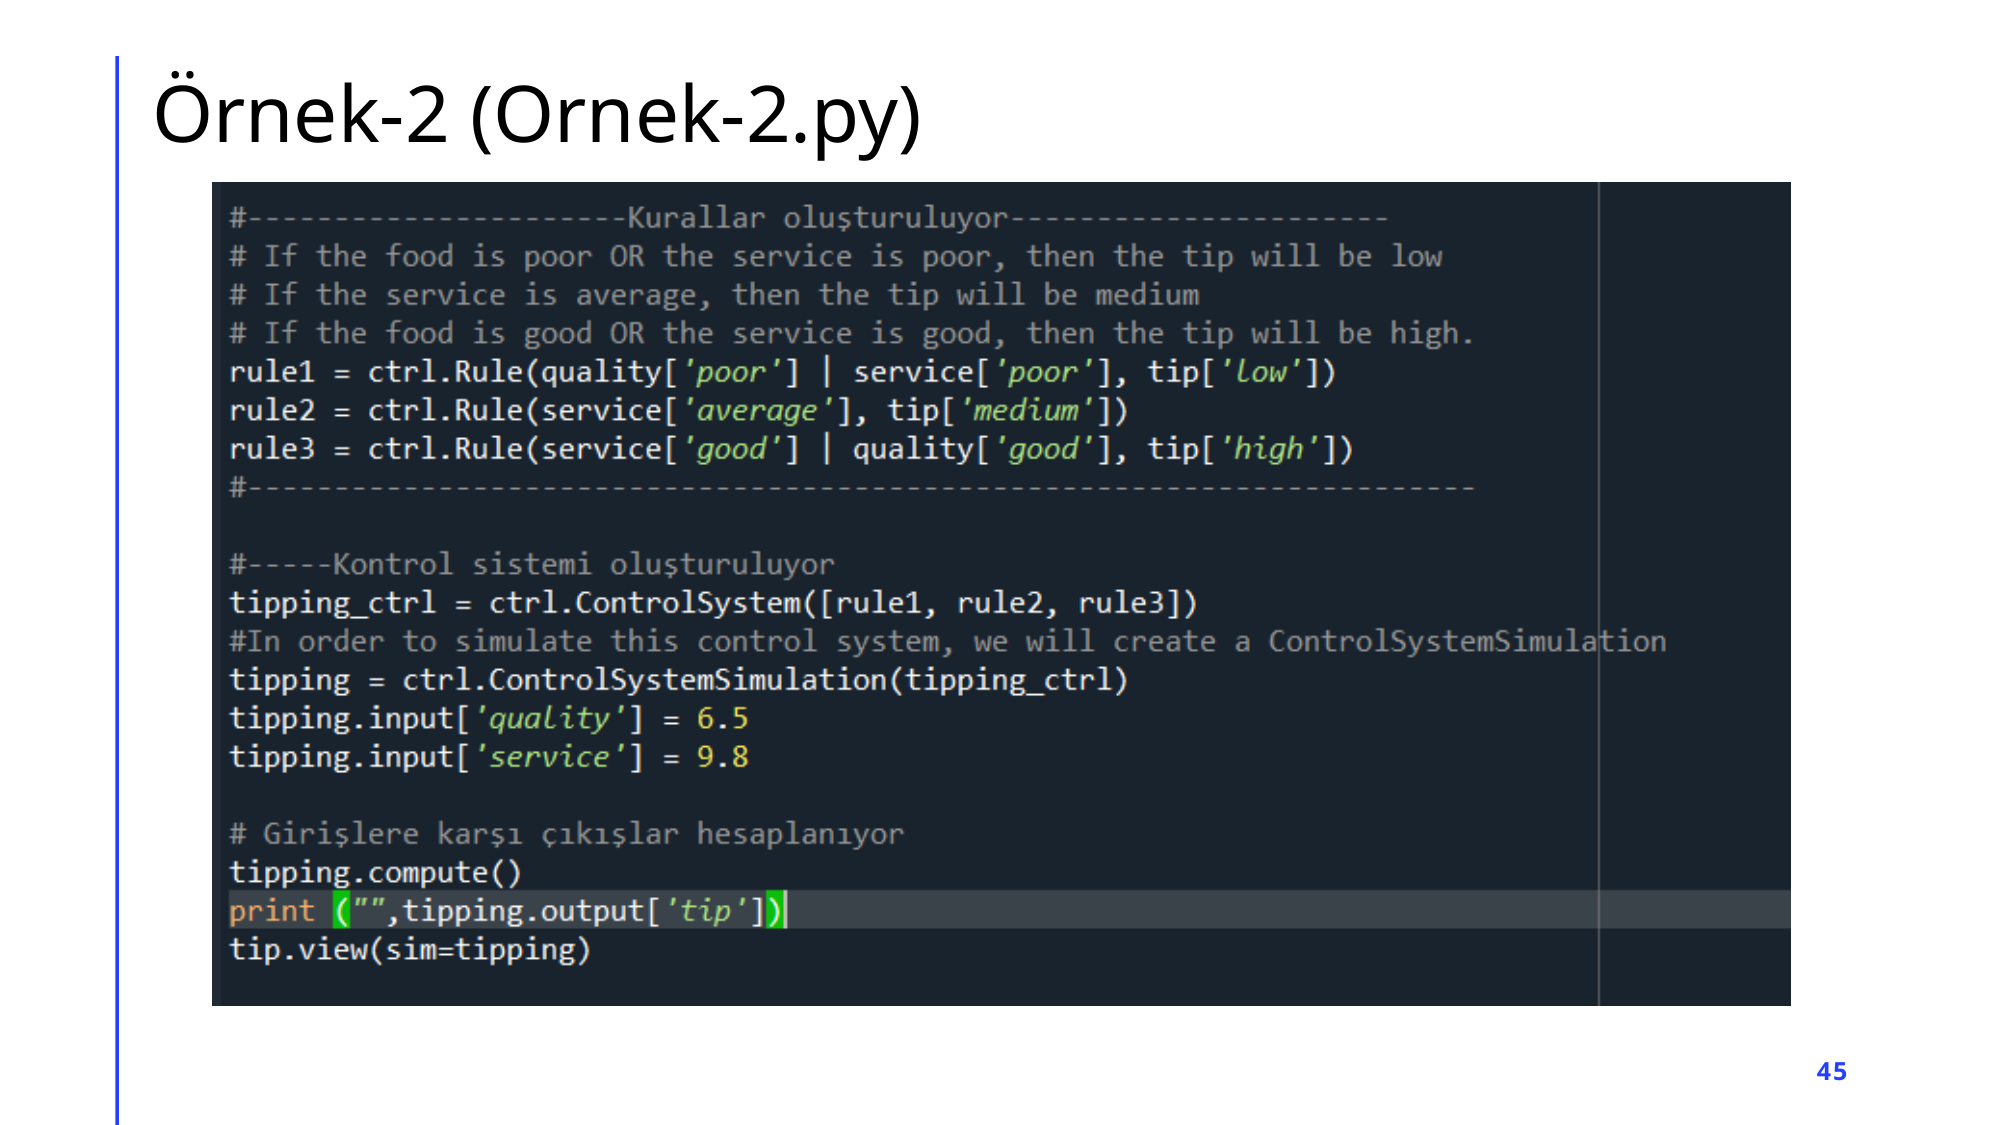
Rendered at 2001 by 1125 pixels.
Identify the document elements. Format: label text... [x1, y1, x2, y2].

title Örnek-2 (Ornek-2.py) [137, 67, 1863, 168]
picture [212, 182, 1791, 1006]
slide_number 45 [1412, 1042, 1863, 1103]
